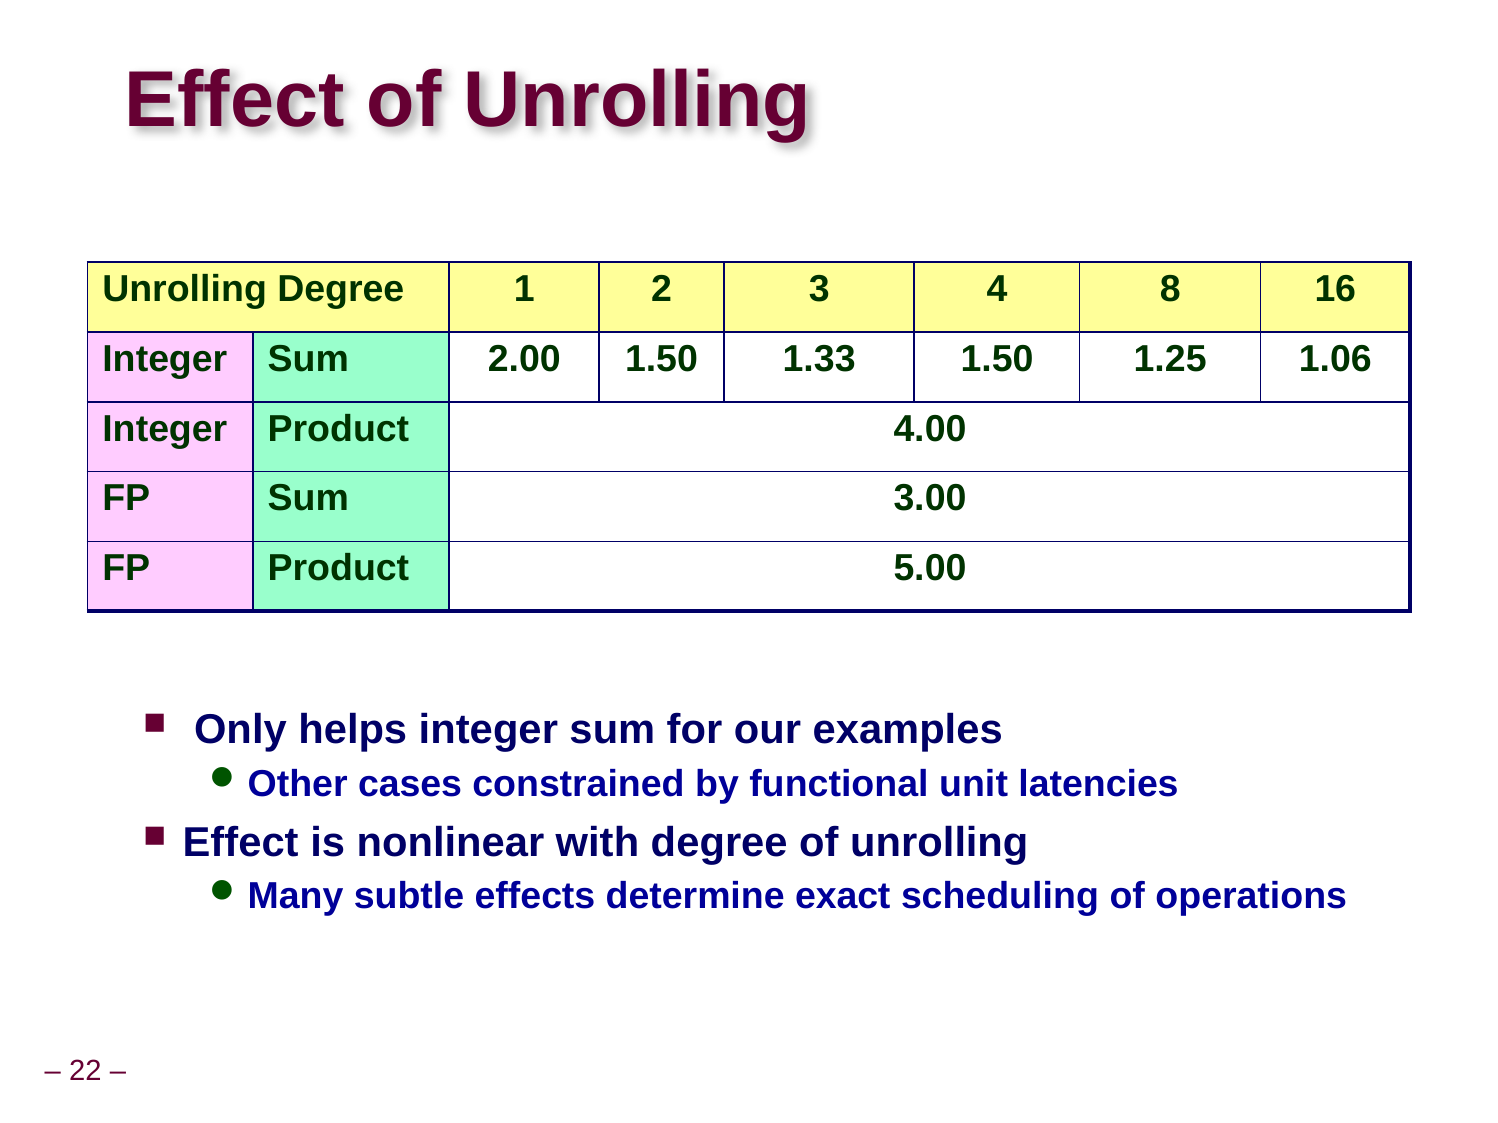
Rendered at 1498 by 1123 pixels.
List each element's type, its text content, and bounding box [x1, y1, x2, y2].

table_cell Product [254, 403, 448, 471]
table_cell 5.00 [450, 542, 1408, 609]
table_header 4 [915, 263, 1079, 331]
table_header 16 [1261, 263, 1408, 331]
table_cell Sum [254, 333, 448, 401]
list Only helps integer sum for our examples Other cases constrained by functional unit latencies Effect is nonlinear with degree of unrolling Many subtle effects determine exact scheduling of operations [47, 694, 1409, 1056]
table_header Unrolling Degree [88, 263, 448, 331]
title Effect of Unrolling [124, 54, 1088, 149]
table_cell 1.06 [1261, 333, 1408, 401]
table_cell 1.50 [915, 333, 1079, 401]
table_cell 1.25 [1080, 333, 1260, 401]
table_cell Integer [88, 333, 252, 401]
table_cell 2.00 [450, 333, 598, 401]
table_cell Sum [254, 472, 448, 541]
table_header 1 [450, 263, 598, 331]
table_cell FP [88, 472, 252, 541]
table_header 8 [1080, 263, 1260, 331]
table_cell 1.50 [600, 333, 723, 401]
table_header 2 [600, 263, 723, 331]
table_cell 4.00 [450, 403, 1408, 471]
table_cell FP [88, 542, 252, 609]
table_header 3 [725, 263, 913, 331]
table_cell 1.33 [725, 333, 913, 401]
table_cell Integer [88, 403, 252, 471]
table_cell 3.00 [450, 472, 1408, 541]
table_cell Product [254, 542, 448, 609]
